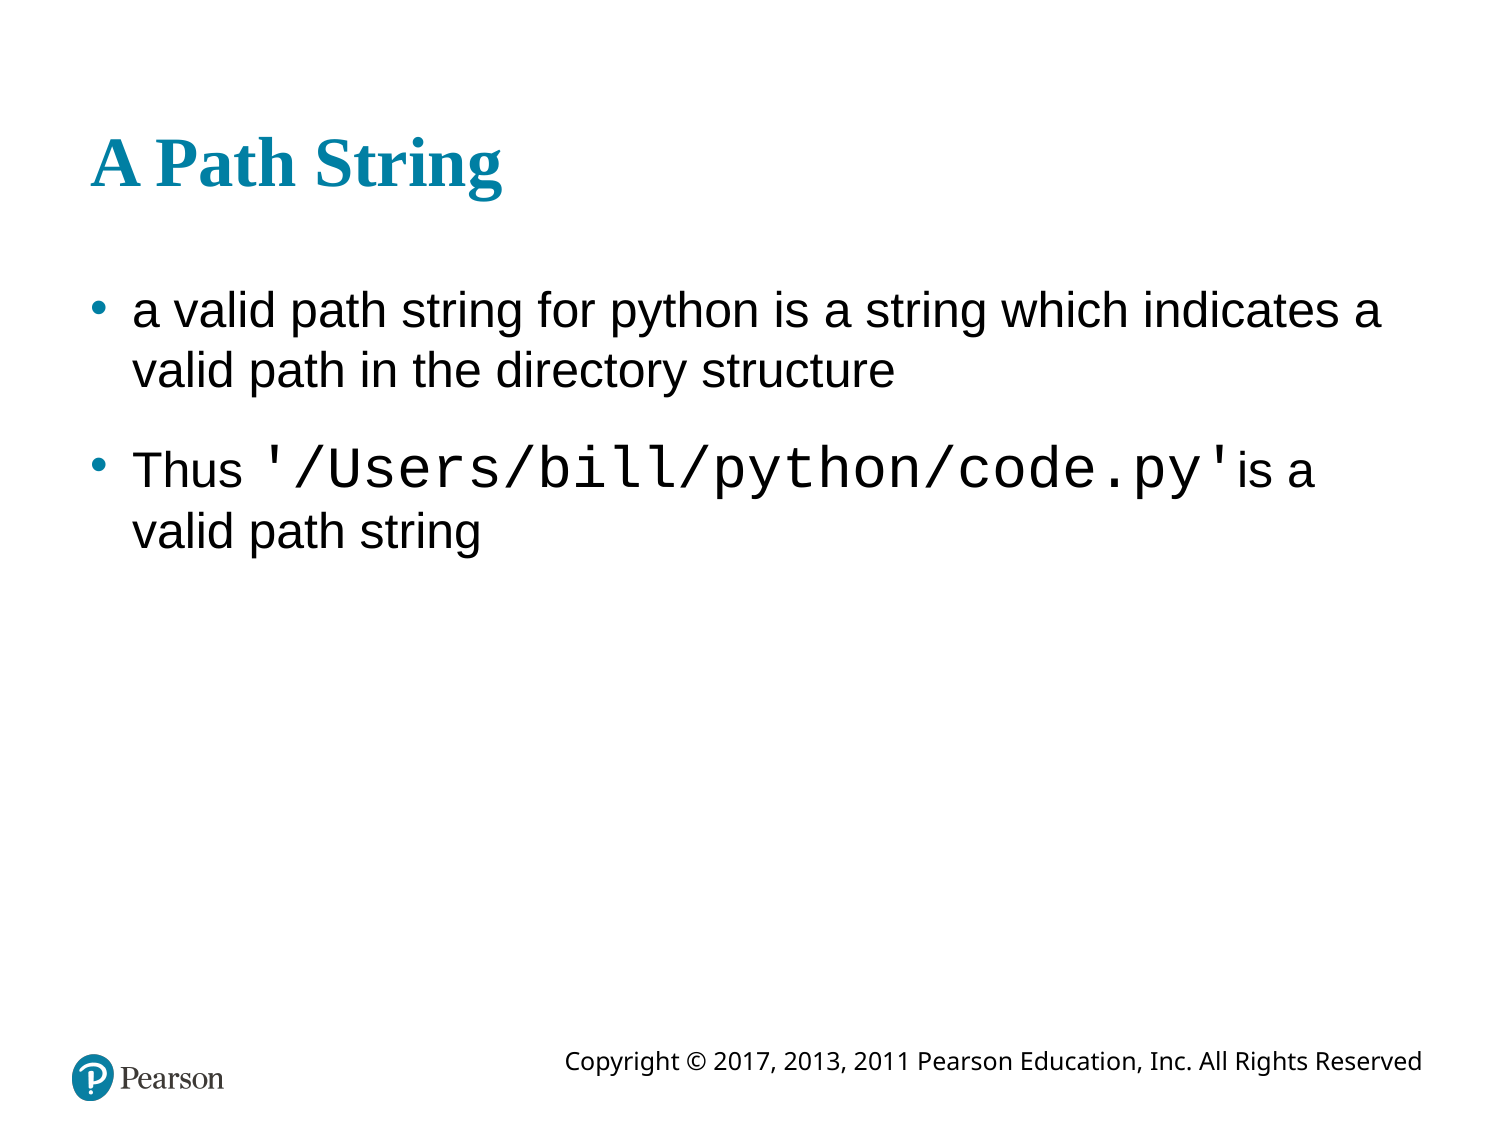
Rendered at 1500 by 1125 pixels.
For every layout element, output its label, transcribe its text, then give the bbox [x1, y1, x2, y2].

list a valid path string for python is a string which indicates a valid path in the directory structure Thus '/Users/bill/python/code.py'is a valid path string [75, 262, 1425, 1005]
picture [80, 1063, 106, 1088]
picture [72, 1054, 88, 1070]
picture [98, 1054, 224, 1101]
picture [72, 1087, 83, 1101]
title A Path String [75, 35, 1425, 216]
